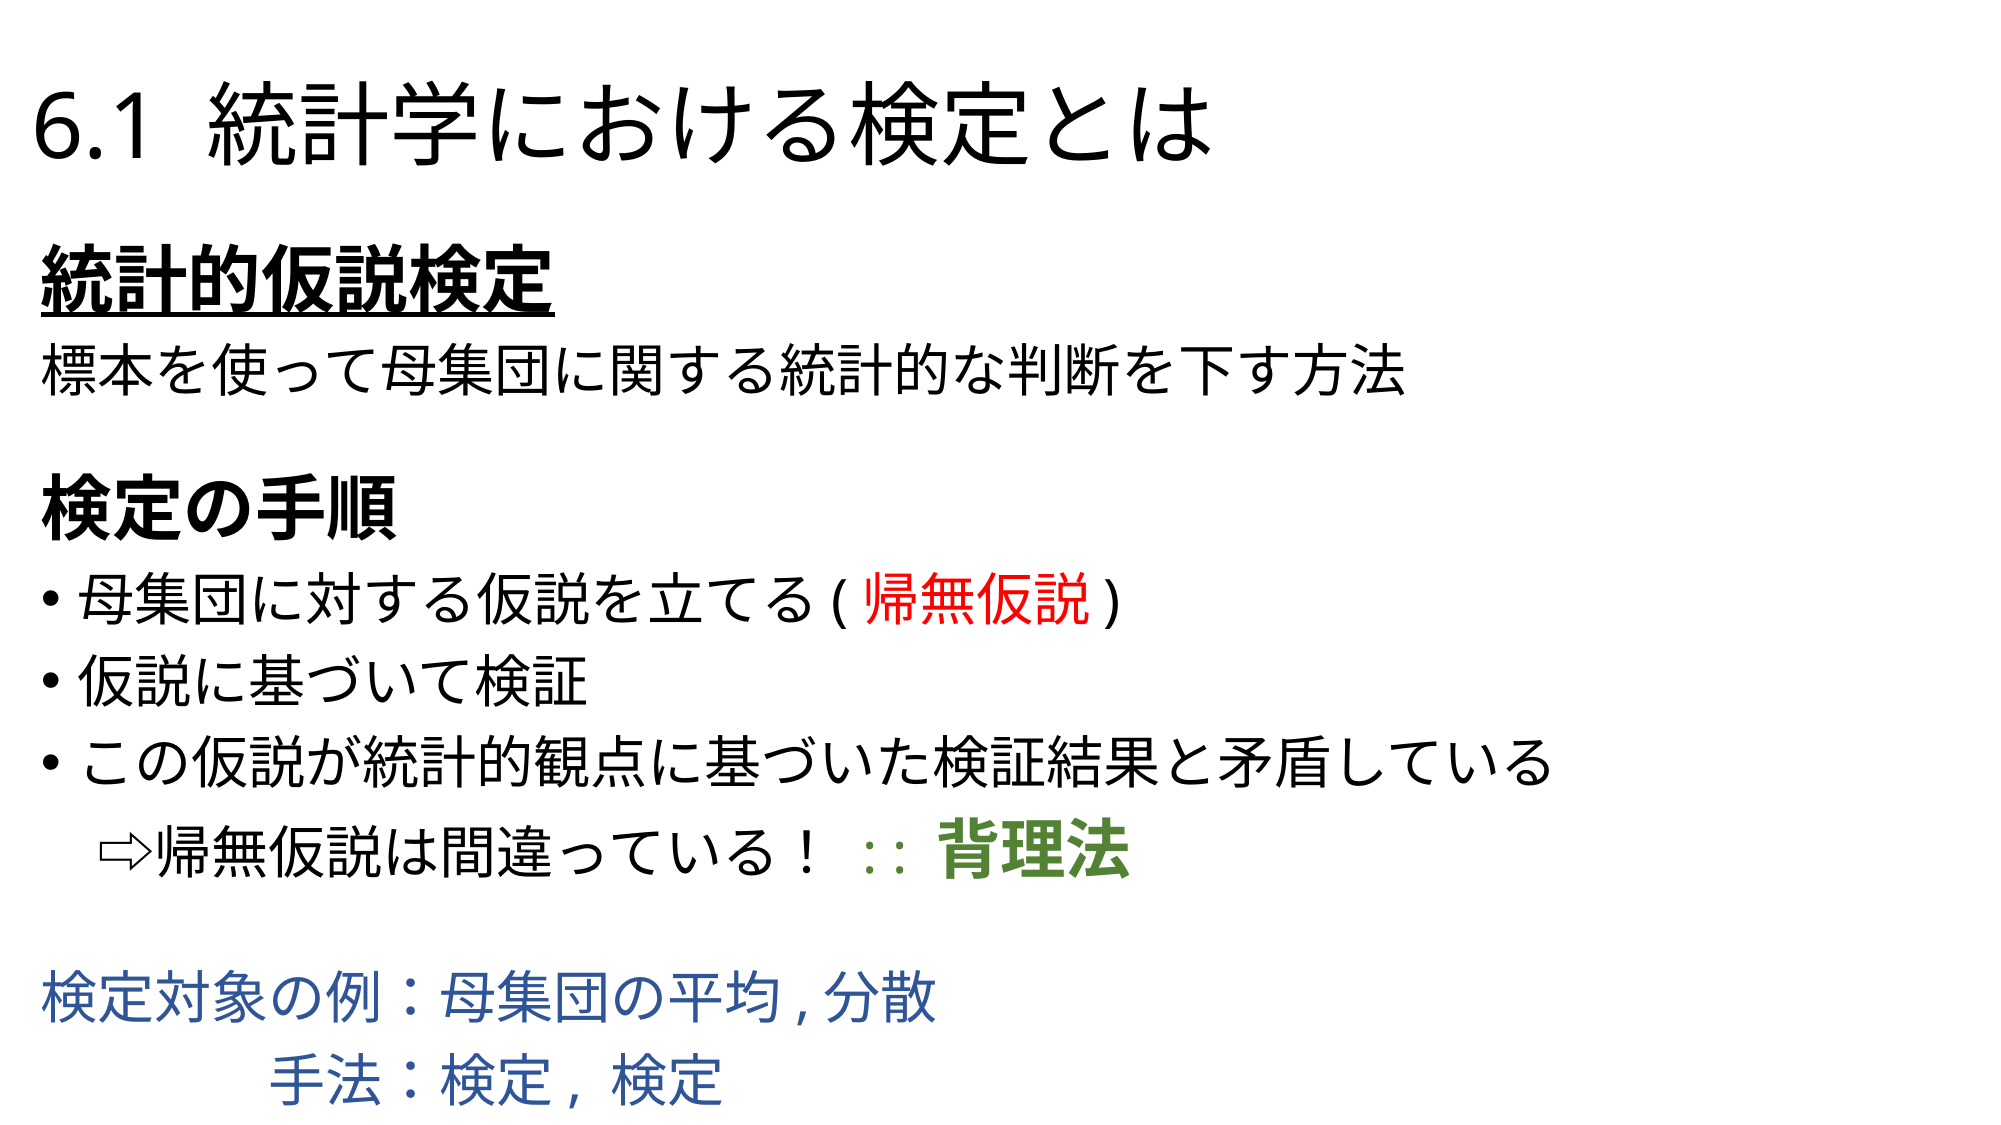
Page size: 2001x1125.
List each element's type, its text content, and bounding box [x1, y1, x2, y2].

title 6.1 統計学における検定とは [16, 20, 1975, 238]
